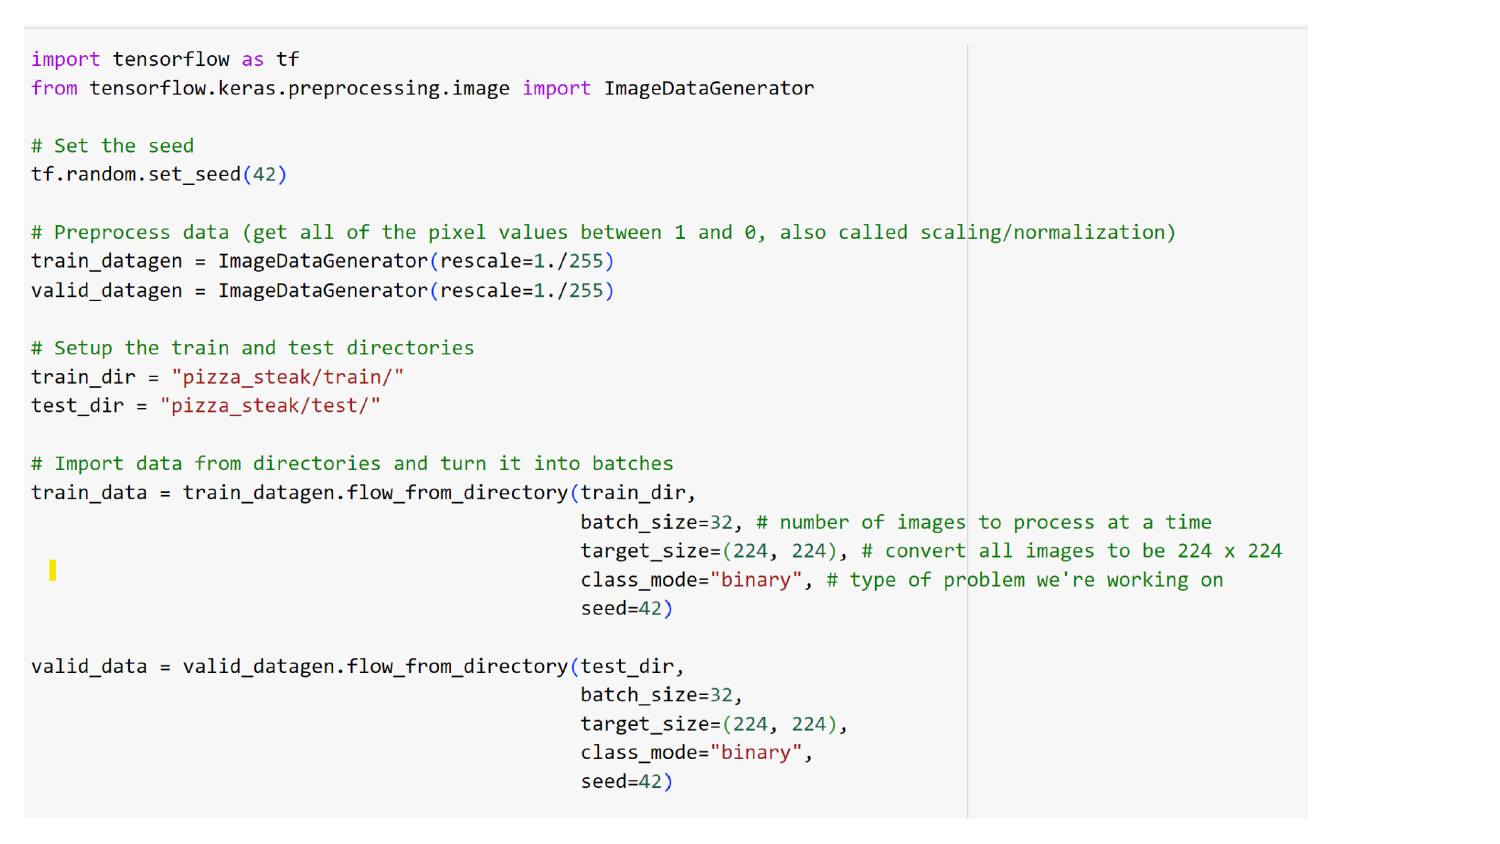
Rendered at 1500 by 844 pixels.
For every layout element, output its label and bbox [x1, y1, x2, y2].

picture [24, 24, 1310, 819]
